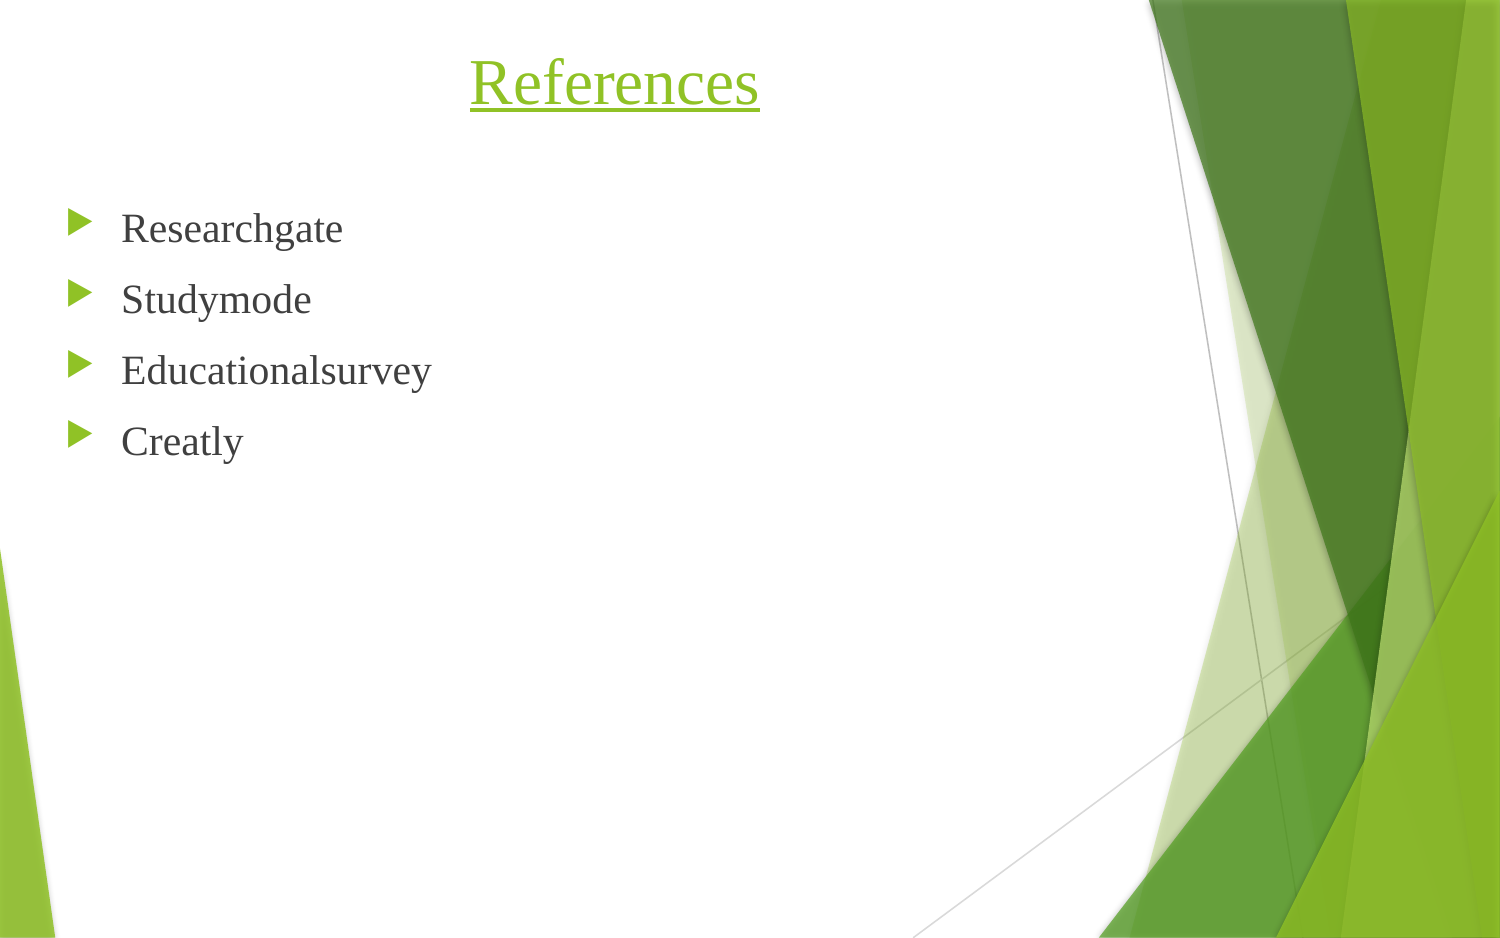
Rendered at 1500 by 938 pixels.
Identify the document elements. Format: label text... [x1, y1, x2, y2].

list Researchgate Studymode Educationalsurvey Creatly [50, 193, 1150, 834]
title References [0, 31, 1230, 125]
